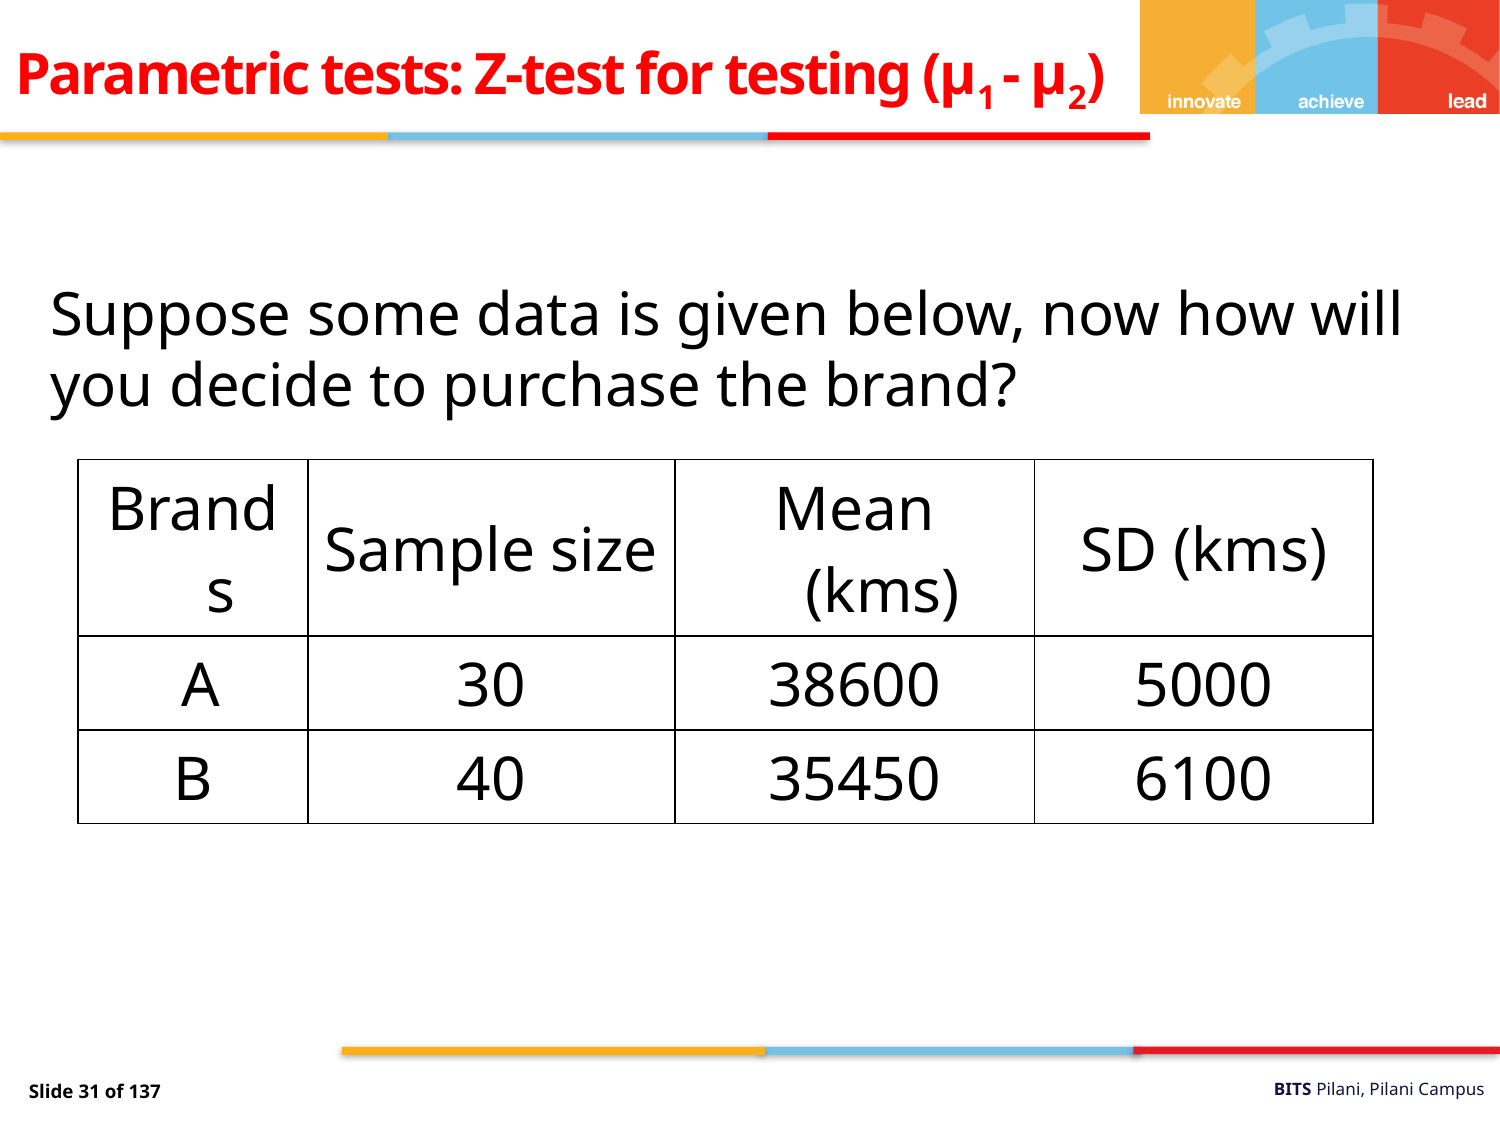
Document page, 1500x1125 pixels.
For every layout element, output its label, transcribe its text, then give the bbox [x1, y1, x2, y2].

table_header Mean (kms) [676, 460, 1034, 635]
list Parametric tests: Z-test for testing (µ1 - µ2) [0, 0, 1129, 232]
table_cell 30 [309, 637, 674, 729]
table_header Sample size [309, 460, 674, 635]
table_header SD (kms) [1035, 460, 1372, 635]
table_cell B [79, 731, 307, 823]
table_cell 5000 [1035, 637, 1372, 729]
text_box Suppose some data is given below, now how will you decide to purchase the brand? [36, 268, 1449, 426]
table_cell 40 [309, 731, 674, 823]
table_cell 35450 [676, 731, 1034, 823]
table_cell 6100 [1035, 731, 1372, 823]
table_header Brands [79, 460, 307, 635]
table_cell A [79, 637, 307, 729]
table_cell 38600 [676, 637, 1034, 729]
picture [1139, 0, 1500, 114]
